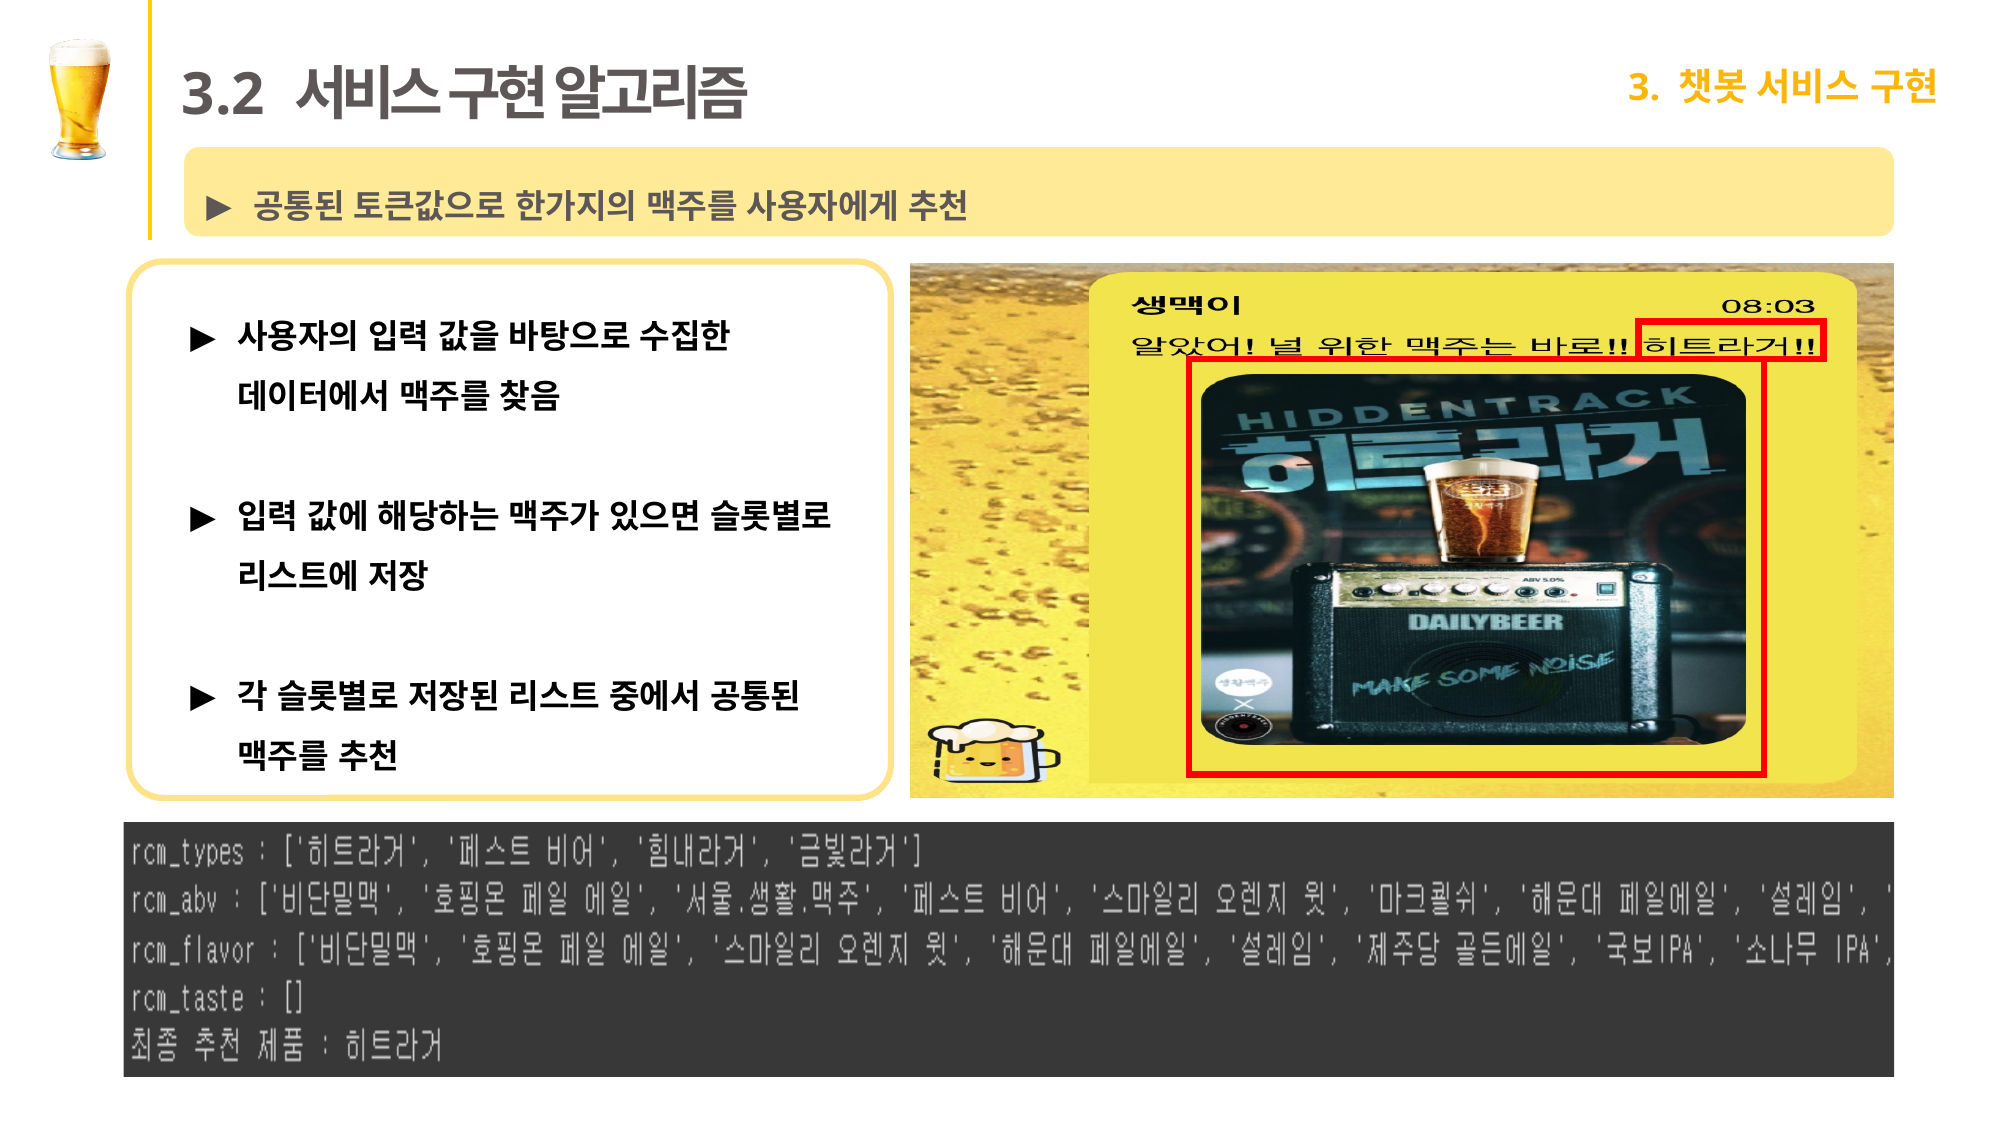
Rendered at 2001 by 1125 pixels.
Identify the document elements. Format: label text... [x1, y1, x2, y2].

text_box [184, 147, 1910, 237]
text_box 3. 챗봇 서비스 구현 [1405, 55, 1955, 116]
picture [123, 822, 1895, 1077]
picture [34, 37, 128, 164]
text_box 3.2 서비스 구현 알고리즘 [166, 48, 1168, 134]
picture [910, 263, 1894, 798]
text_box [129, 261, 891, 798]
